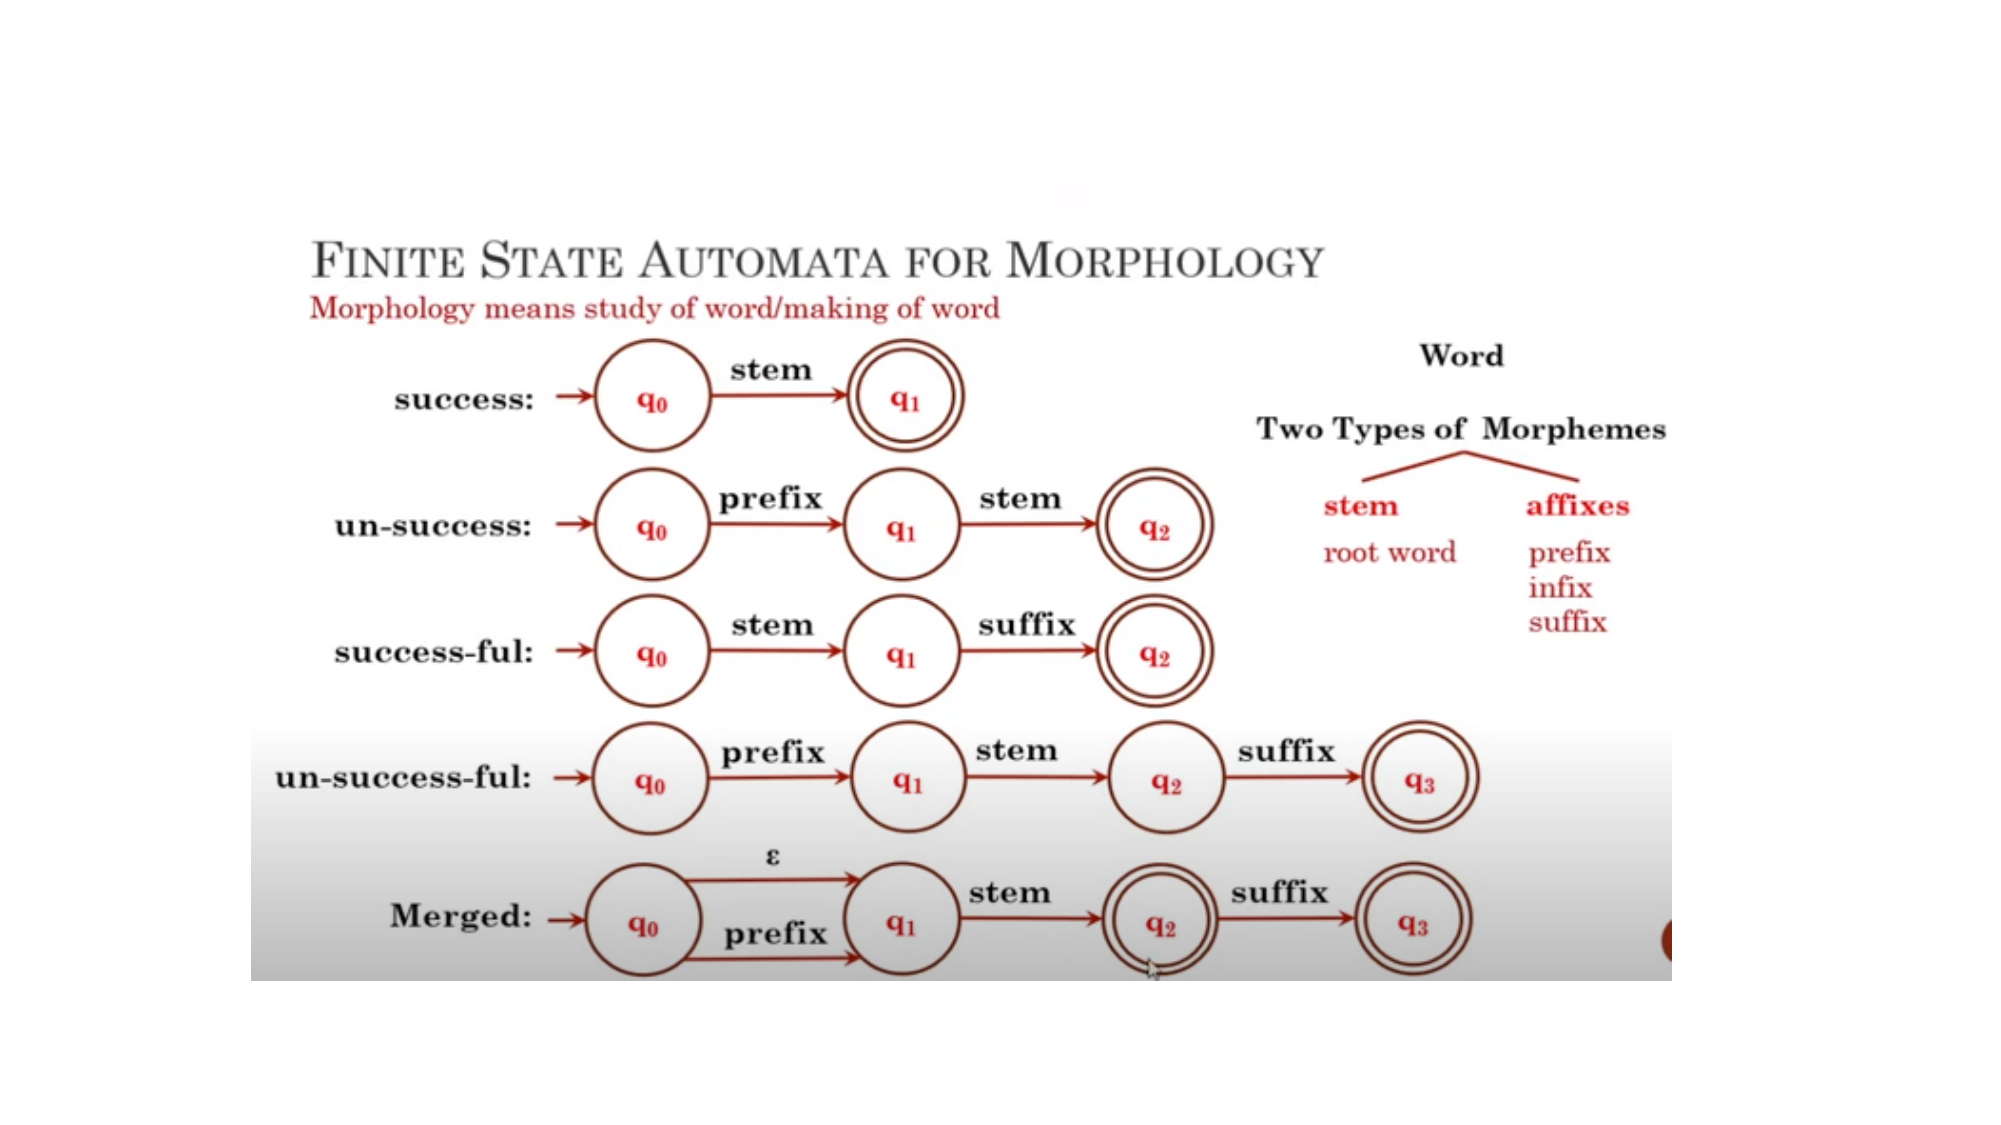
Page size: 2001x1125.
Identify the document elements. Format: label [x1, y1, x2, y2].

picture [251, 179, 1673, 981]
